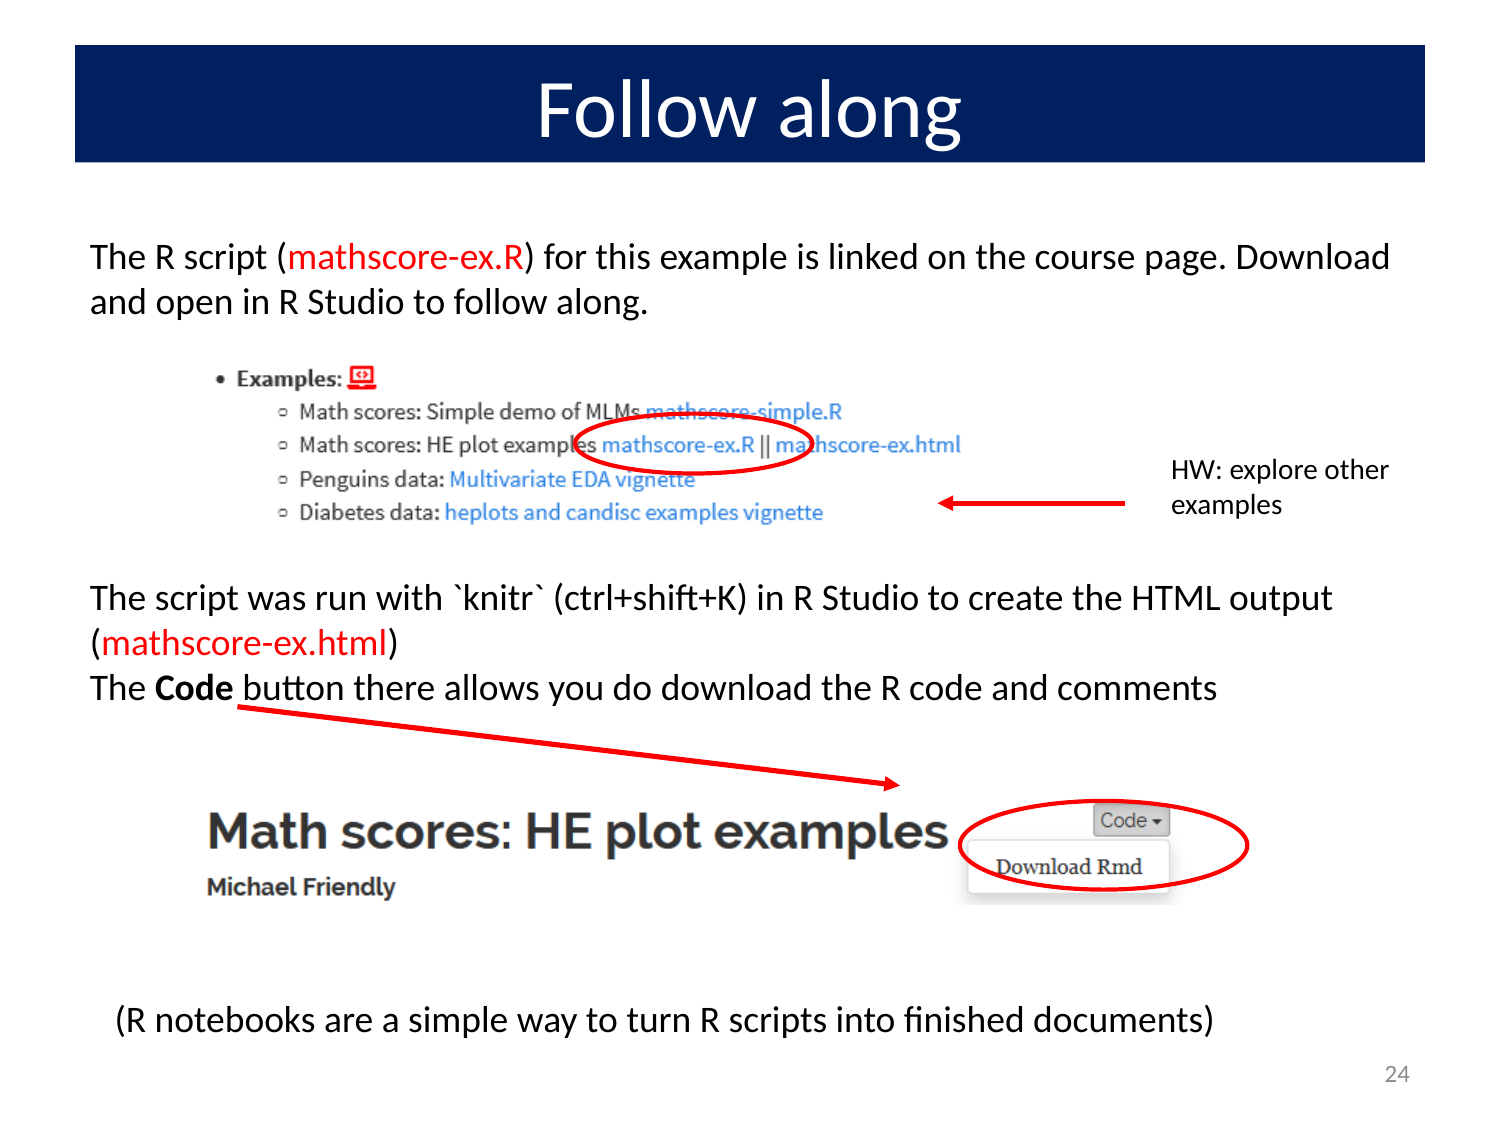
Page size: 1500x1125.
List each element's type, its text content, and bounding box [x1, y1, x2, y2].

slide_number 24 [1074, 1042, 1425, 1103]
text_box The script was run with `knitr` (ctrl+shift+K) in R Studio to create the HTML output (mathscore-ex.html) The Code button there allows you do download the R code and comments [74, 565, 1425, 761]
title Follow along [75, 45, 1425, 163]
picture [200, 790, 1186, 906]
text_box The R script (mathscore-ex.R) for this example is linked on the course page. Download and open in R Studio to follow along. [74, 224, 1425, 330]
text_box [237, 706, 901, 786]
text_box [1190, 807, 1250, 883]
text_box HW: explore other examples [1156, 442, 1444, 528]
picture [199, 363, 1007, 539]
text_box (R notebooks are a simple way to turn R scripts into finished documents) [99, 987, 1363, 1048]
